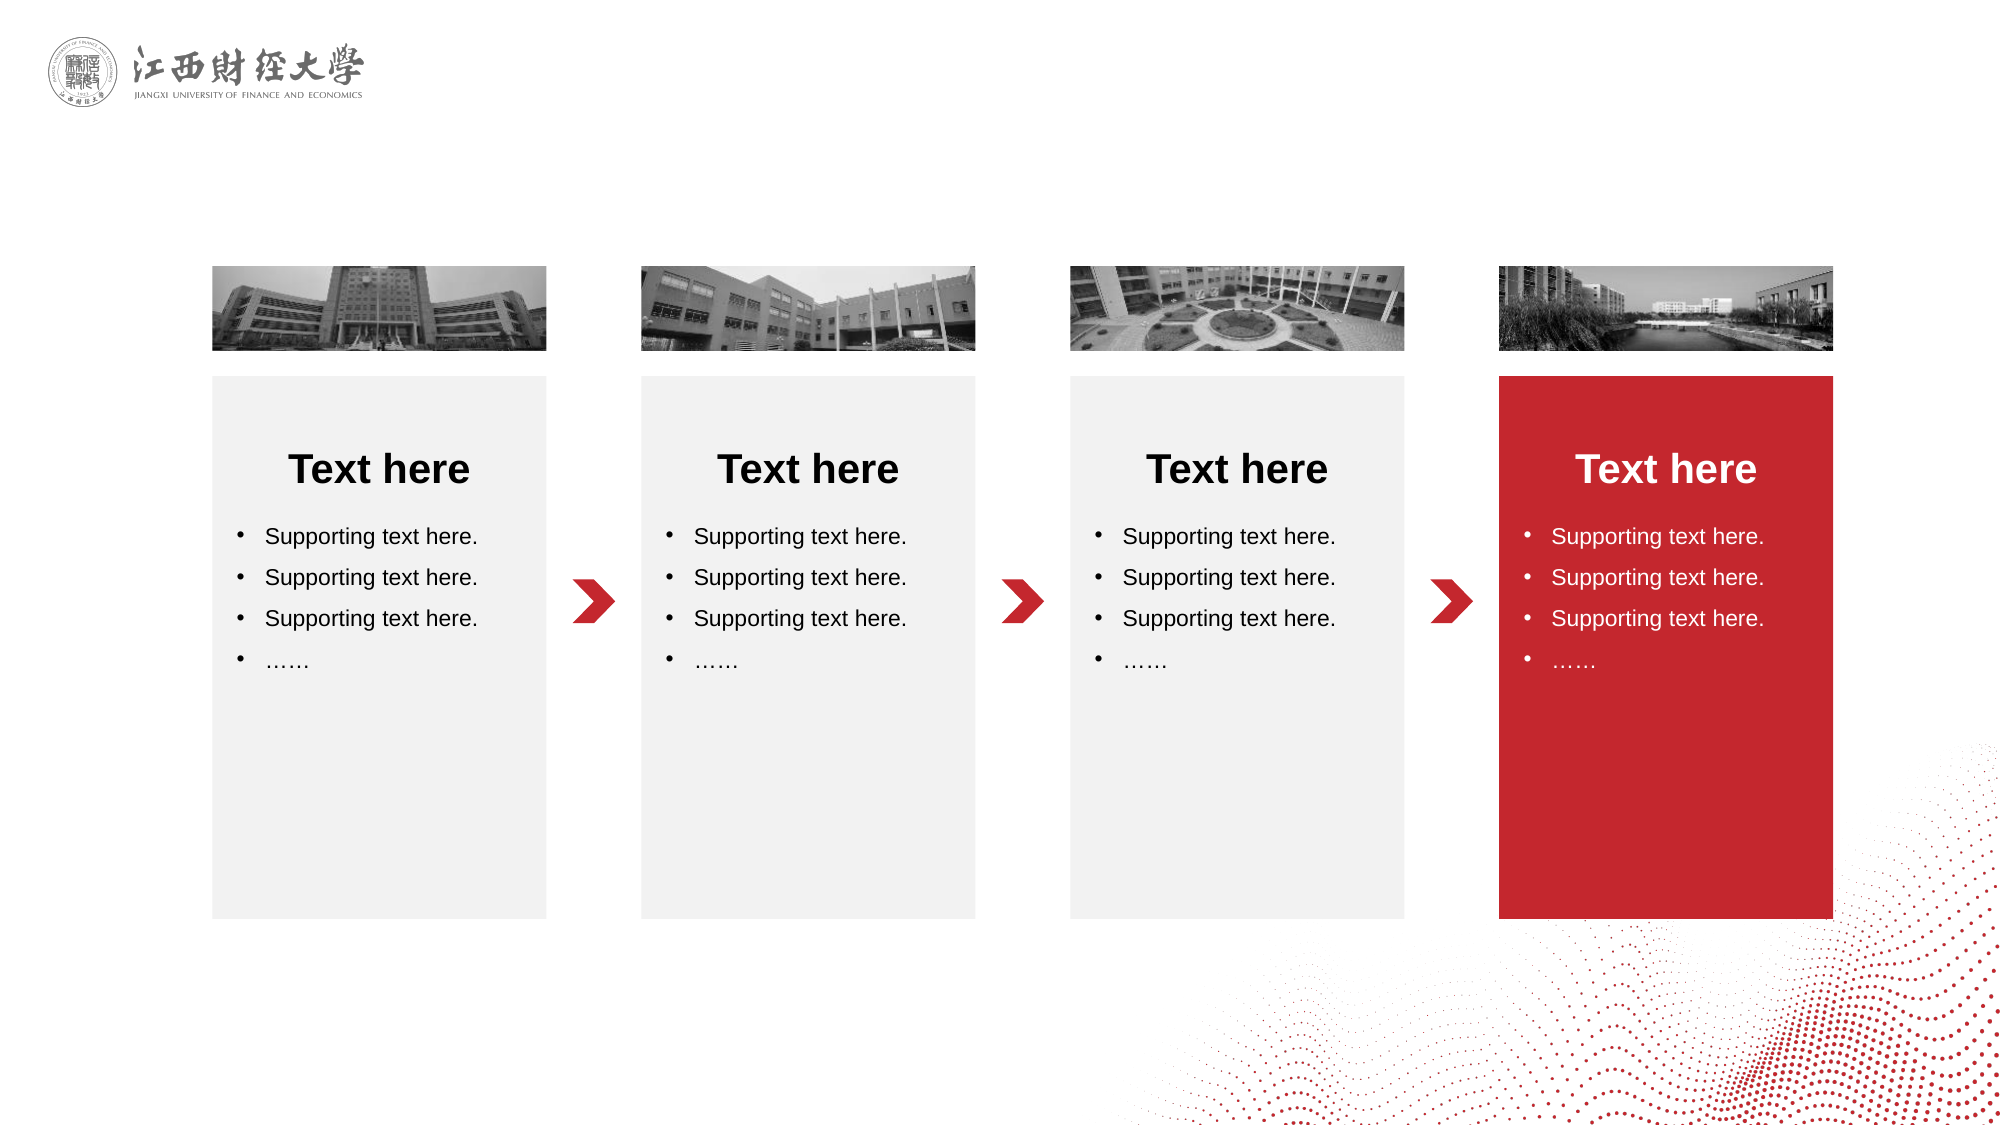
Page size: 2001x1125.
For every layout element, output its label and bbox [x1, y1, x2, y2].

picture [48, 37, 364, 107]
text_box [212, 266, 1834, 919]
picture [1022, 729, 2000, 1125]
